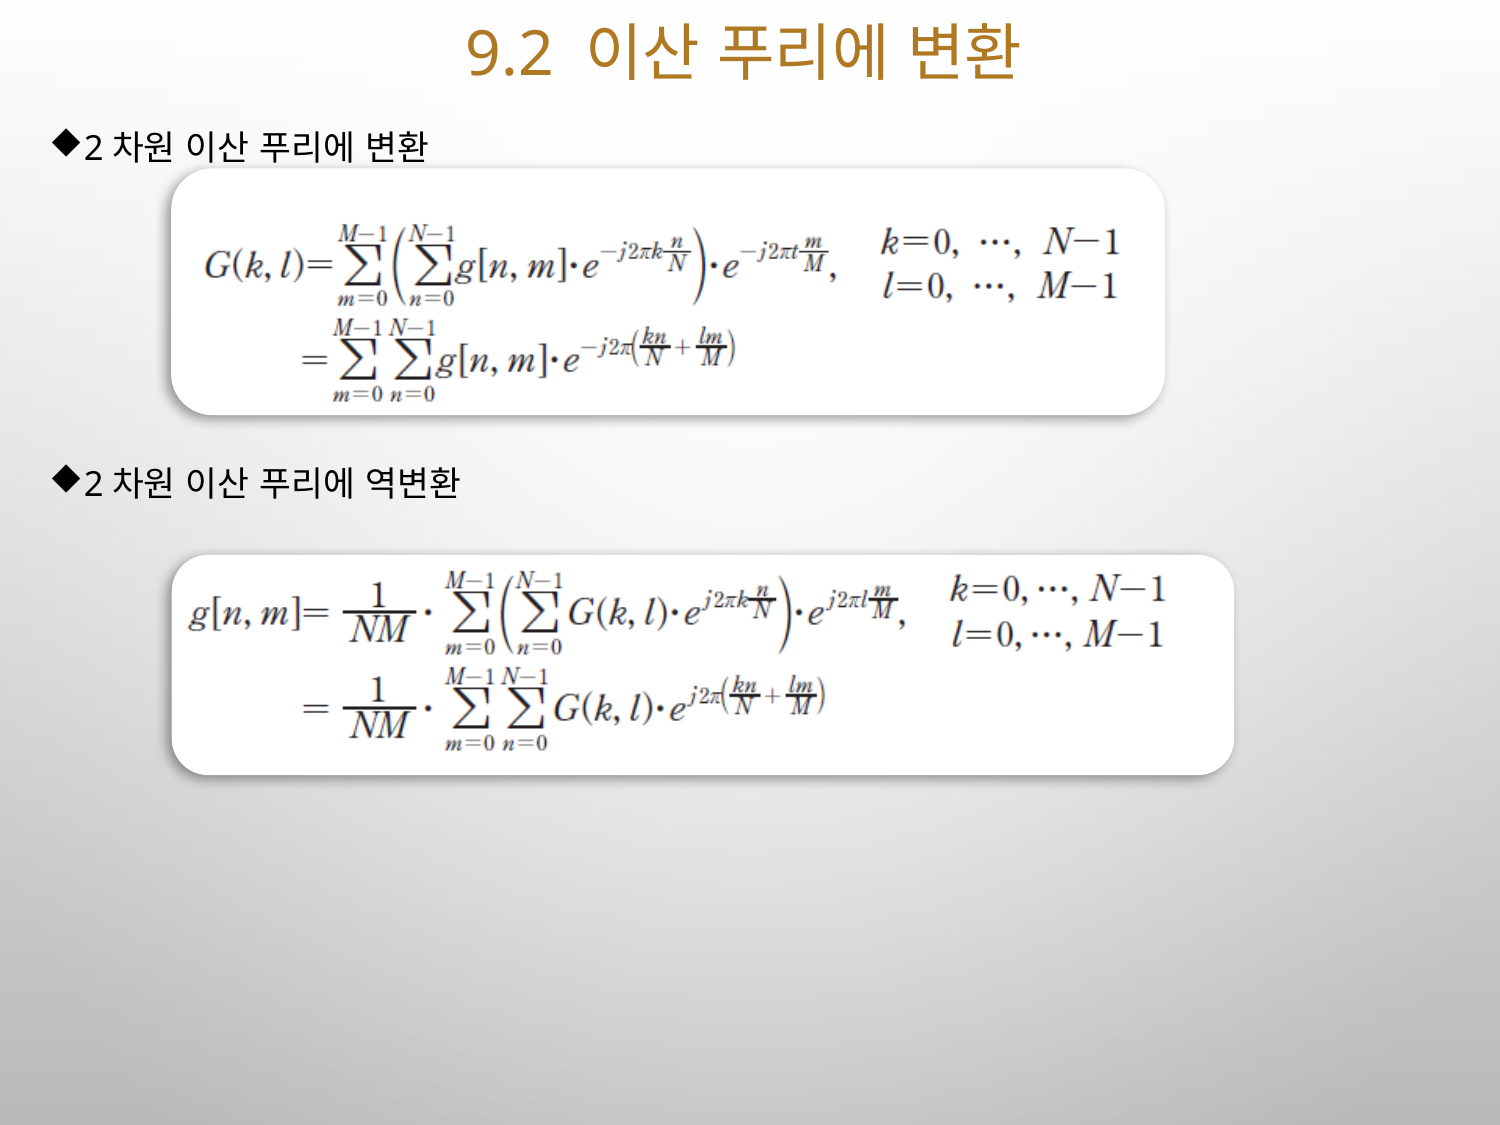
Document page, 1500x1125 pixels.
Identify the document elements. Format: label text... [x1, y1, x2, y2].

list 2차원 이산 푸리에 변환 2차원 이산 푸리에 역변환 [34, 110, 1454, 1118]
picture [0, 0, 1500, 1125]
title 9.2 이산 푸리에 변환 [34, 6, 1454, 104]
